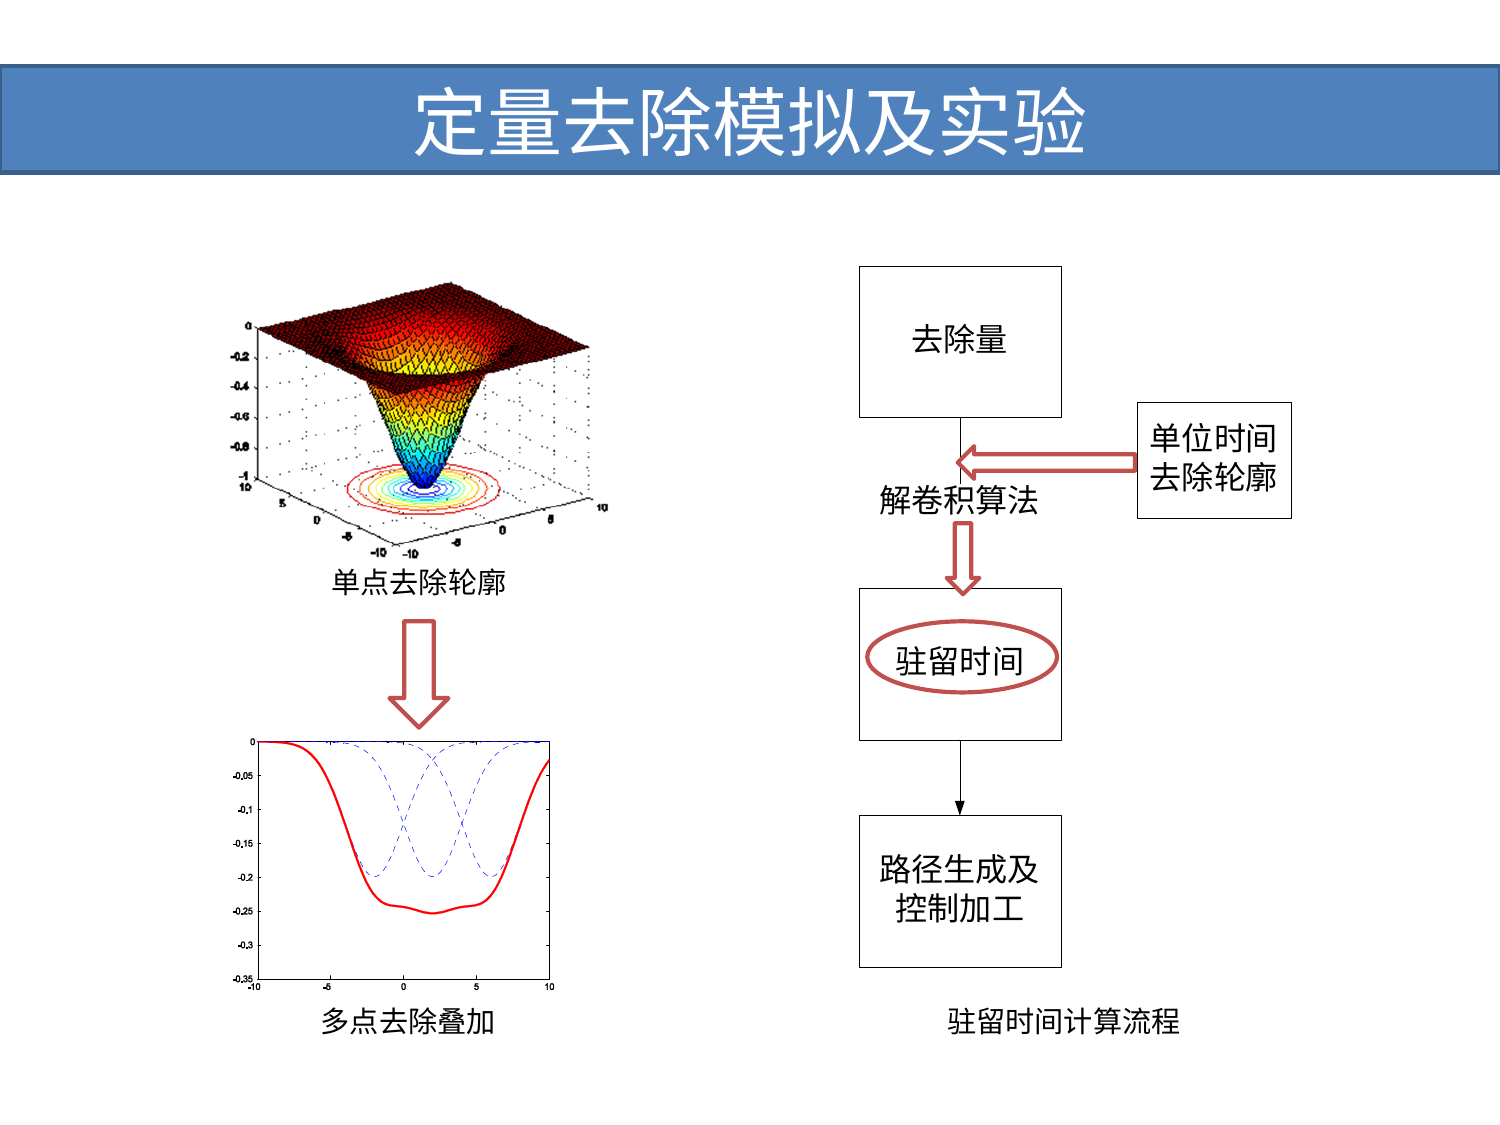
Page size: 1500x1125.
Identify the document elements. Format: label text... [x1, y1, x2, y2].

text_box 驻留时间计算流程 [932, 995, 1196, 1046]
picture [203, 255, 635, 560]
title 定量去除模拟及实验 [75, 67, 1425, 256]
picture [856, 263, 1294, 970]
text_box [387, 619, 451, 718]
text_box 单点去除轮廓 [316, 568, 522, 607]
text_box 多点去除叠加 [305, 1020, 512, 1046]
picture [208, 719, 586, 1012]
